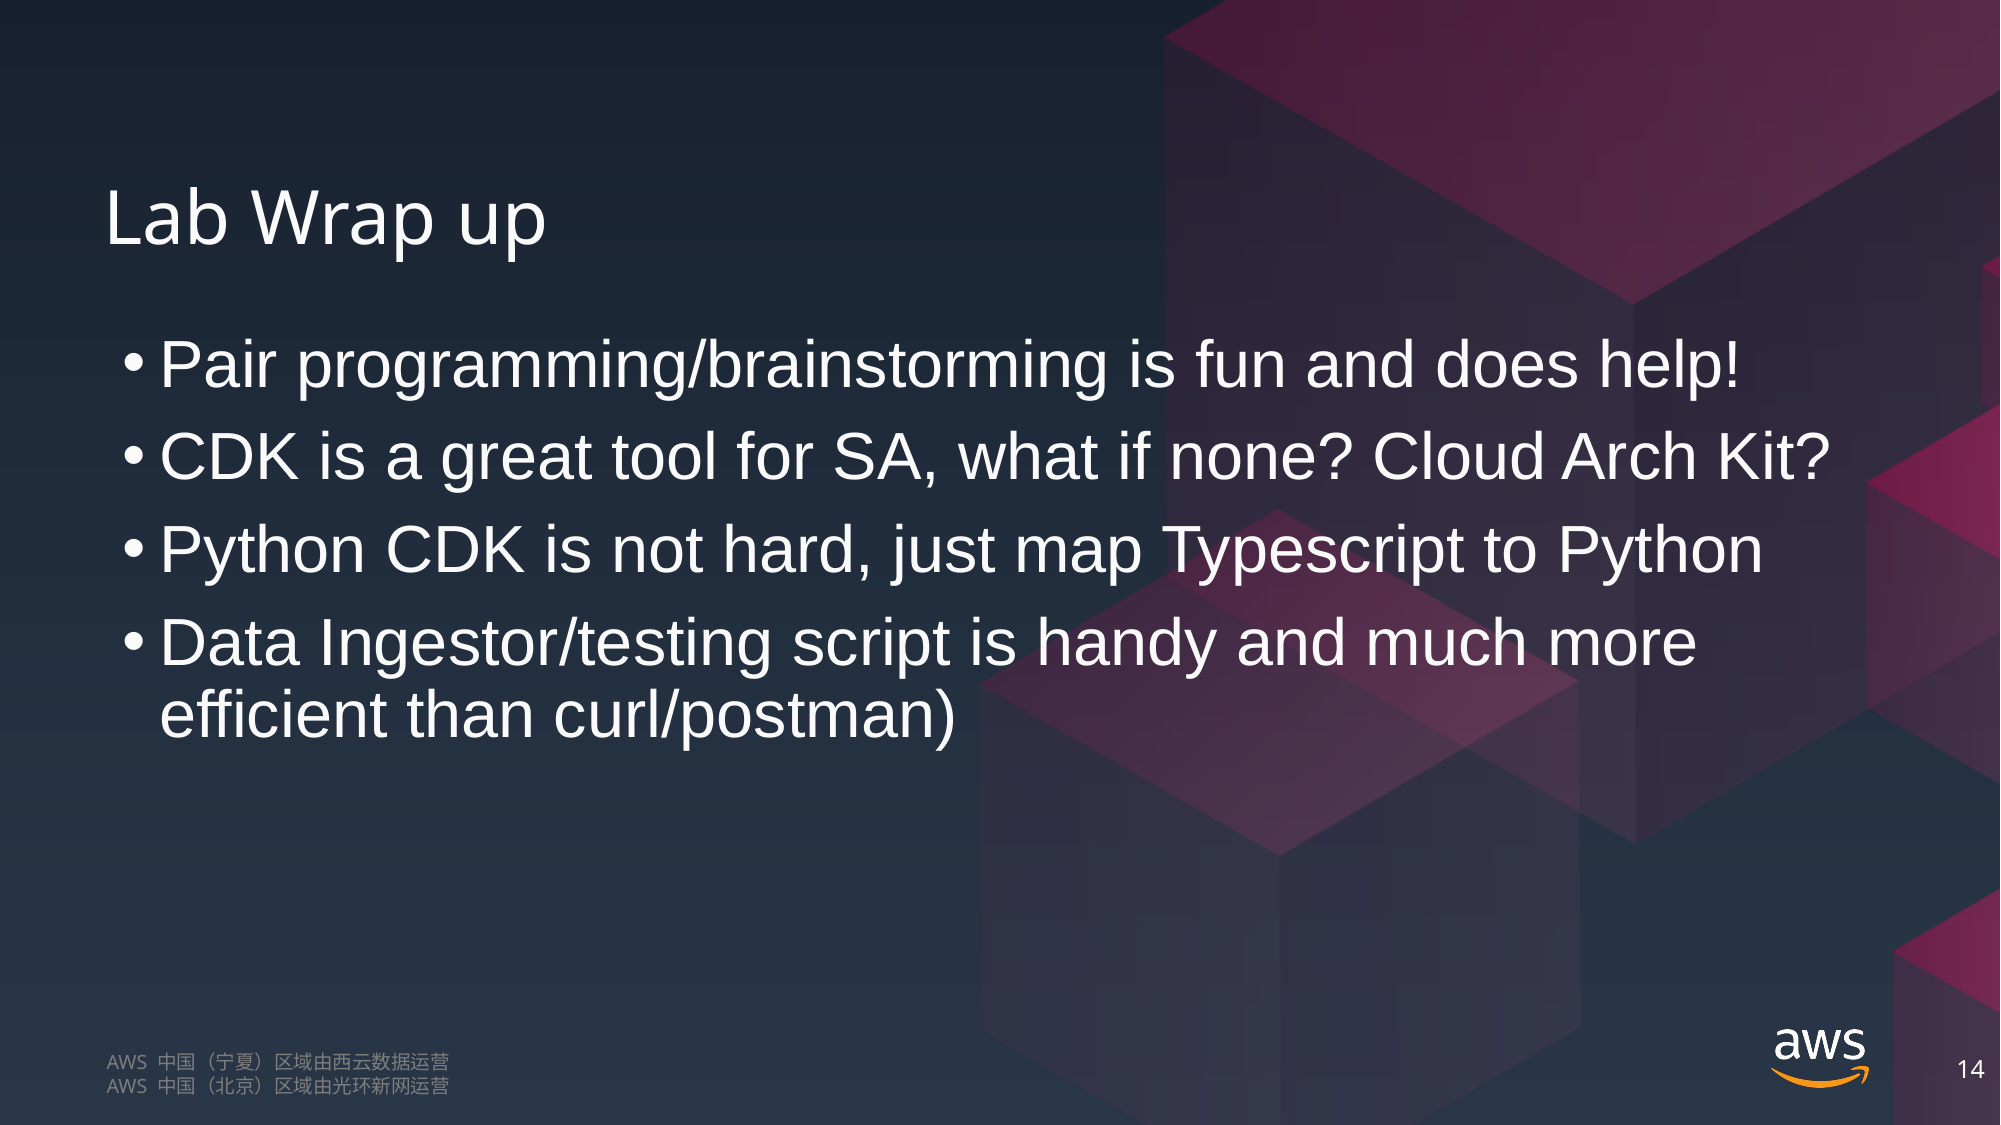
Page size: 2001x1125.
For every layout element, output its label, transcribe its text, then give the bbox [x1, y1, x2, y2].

slide_number 14 [1550, 1040, 2000, 1101]
picture [0, 0, 2000, 1125]
title Lab Wrap up [88, 118, 1789, 322]
list Pair programming/brainstorming is fun and does help! CDK is a great tool for SA, what if none? Cloud Arch Kit? Python CDK is not hard, just map Typescript to Python Data Ingestor/testing script is handy and much more efficient than curl/postman) [107, 321, 1886, 1013]
